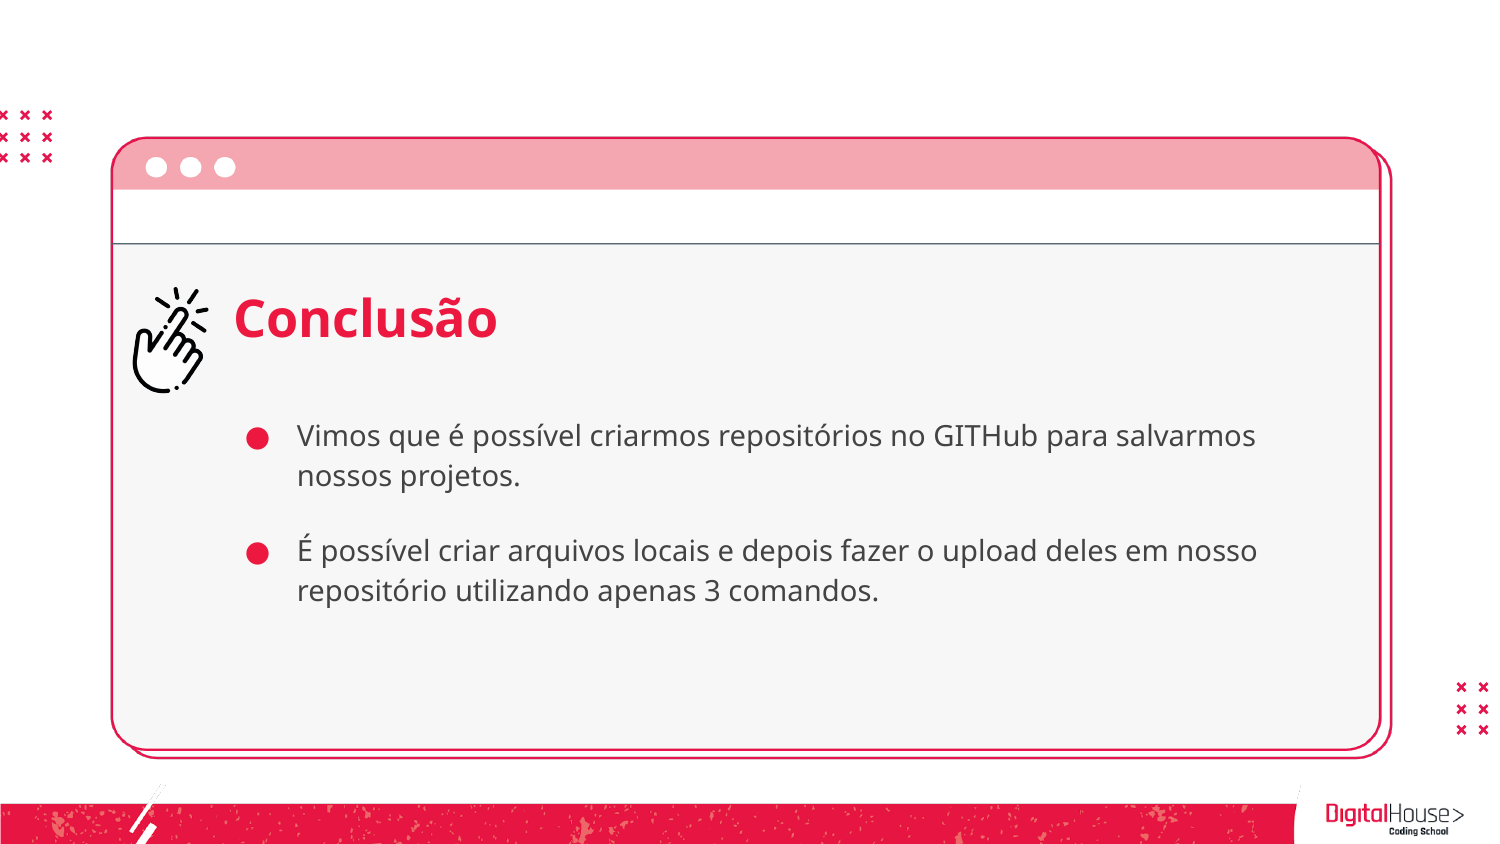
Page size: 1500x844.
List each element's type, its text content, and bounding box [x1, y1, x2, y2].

subtitle Vimos que é possível criarmos repositórios no GITHub para salvarmos nossos projetos. É possível criar arquivos locais e depois fazer o upload deles em nosso repositório utilizando apenas 3 comandos. [206, 397, 1325, 609]
subtitle Conclusão [218, 261, 1229, 423]
picture [0, 39, 1500, 844]
